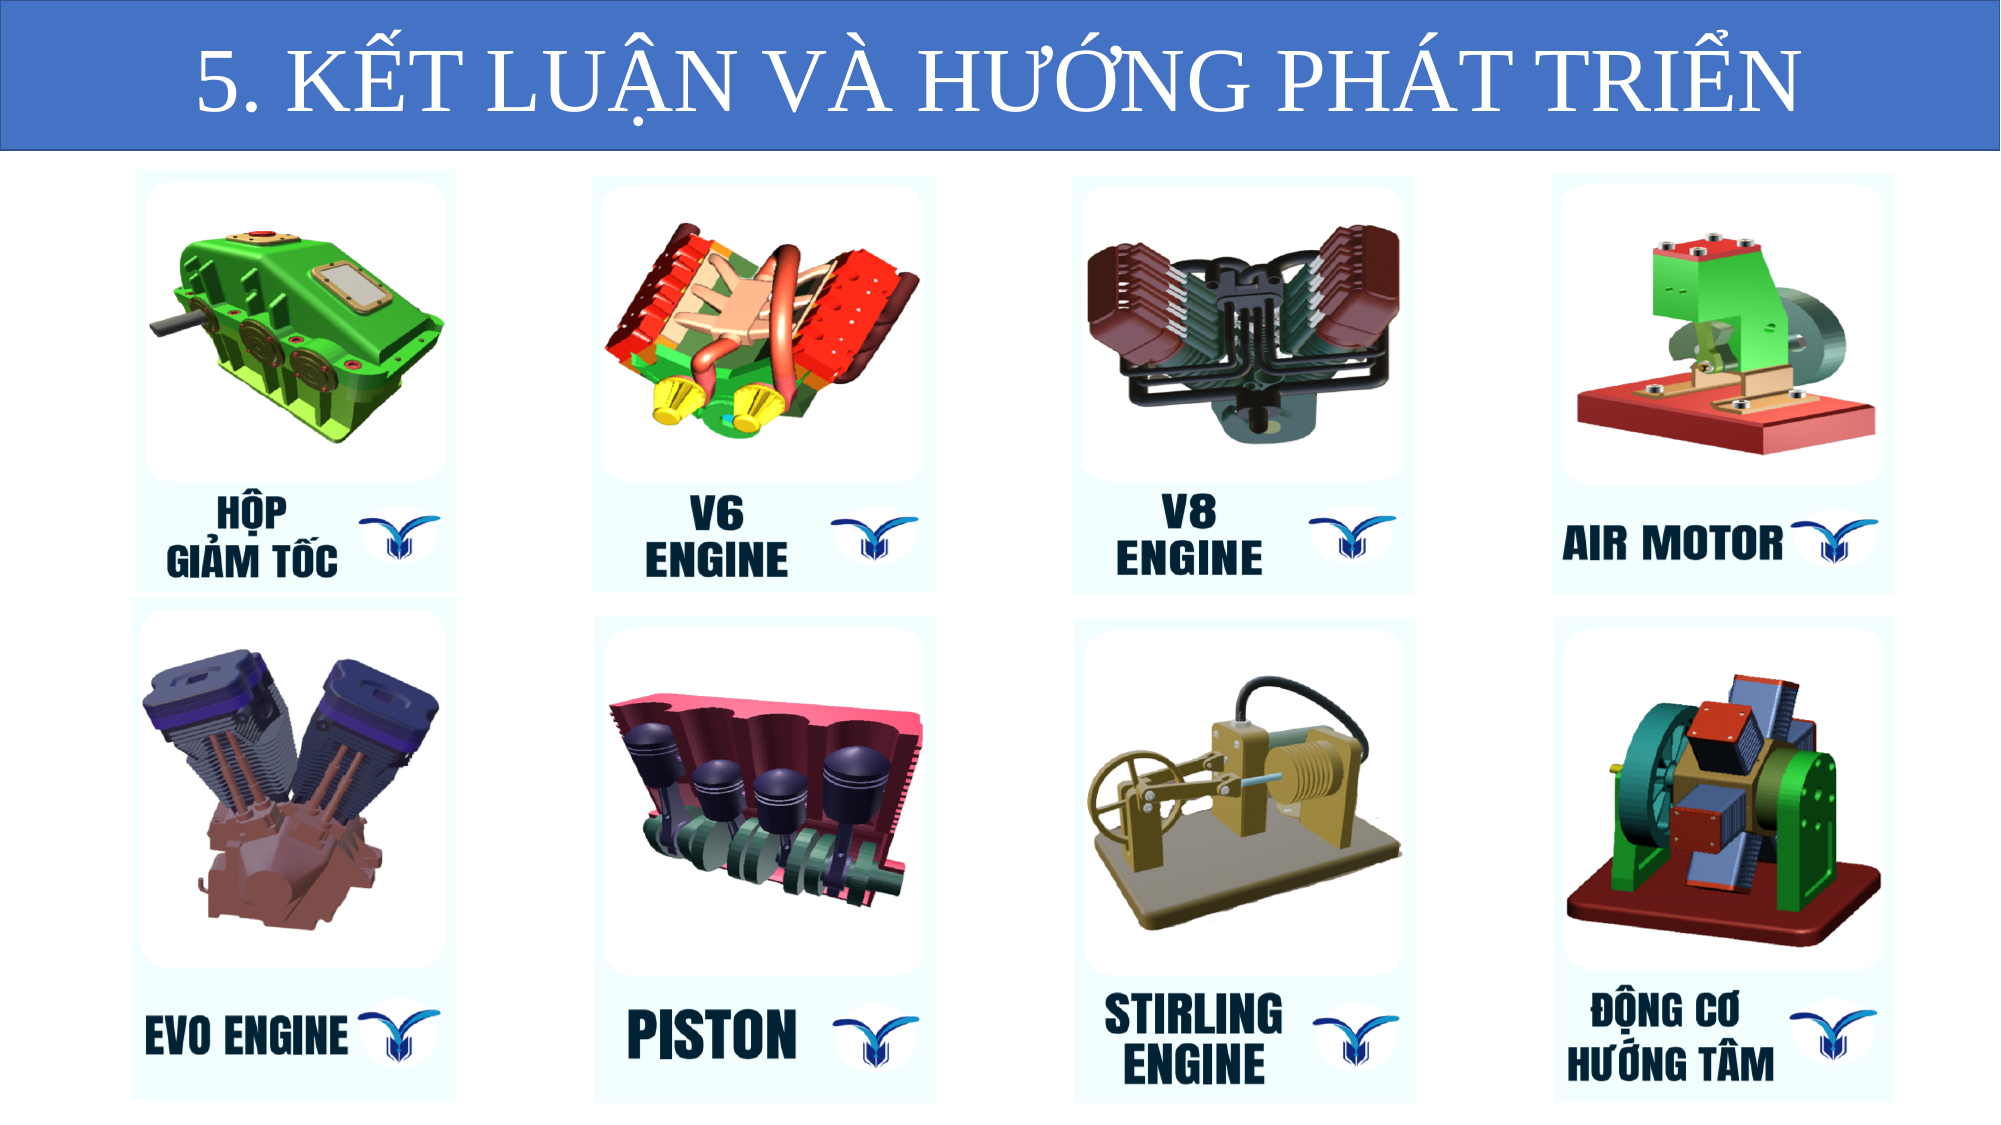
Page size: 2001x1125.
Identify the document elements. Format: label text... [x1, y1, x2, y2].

picture [134, 169, 457, 592]
picture [589, 173, 937, 592]
picture [1548, 614, 1895, 1103]
text_box 5. KẾT LUẬN VÀ HƯỚNG PHÁT TRIỂN [0, 0, 2000, 150]
picture [1548, 173, 1895, 596]
picture [589, 614, 937, 1103]
picture [1069, 173, 1416, 596]
picture [1069, 614, 1416, 1103]
picture [129, 595, 457, 1103]
